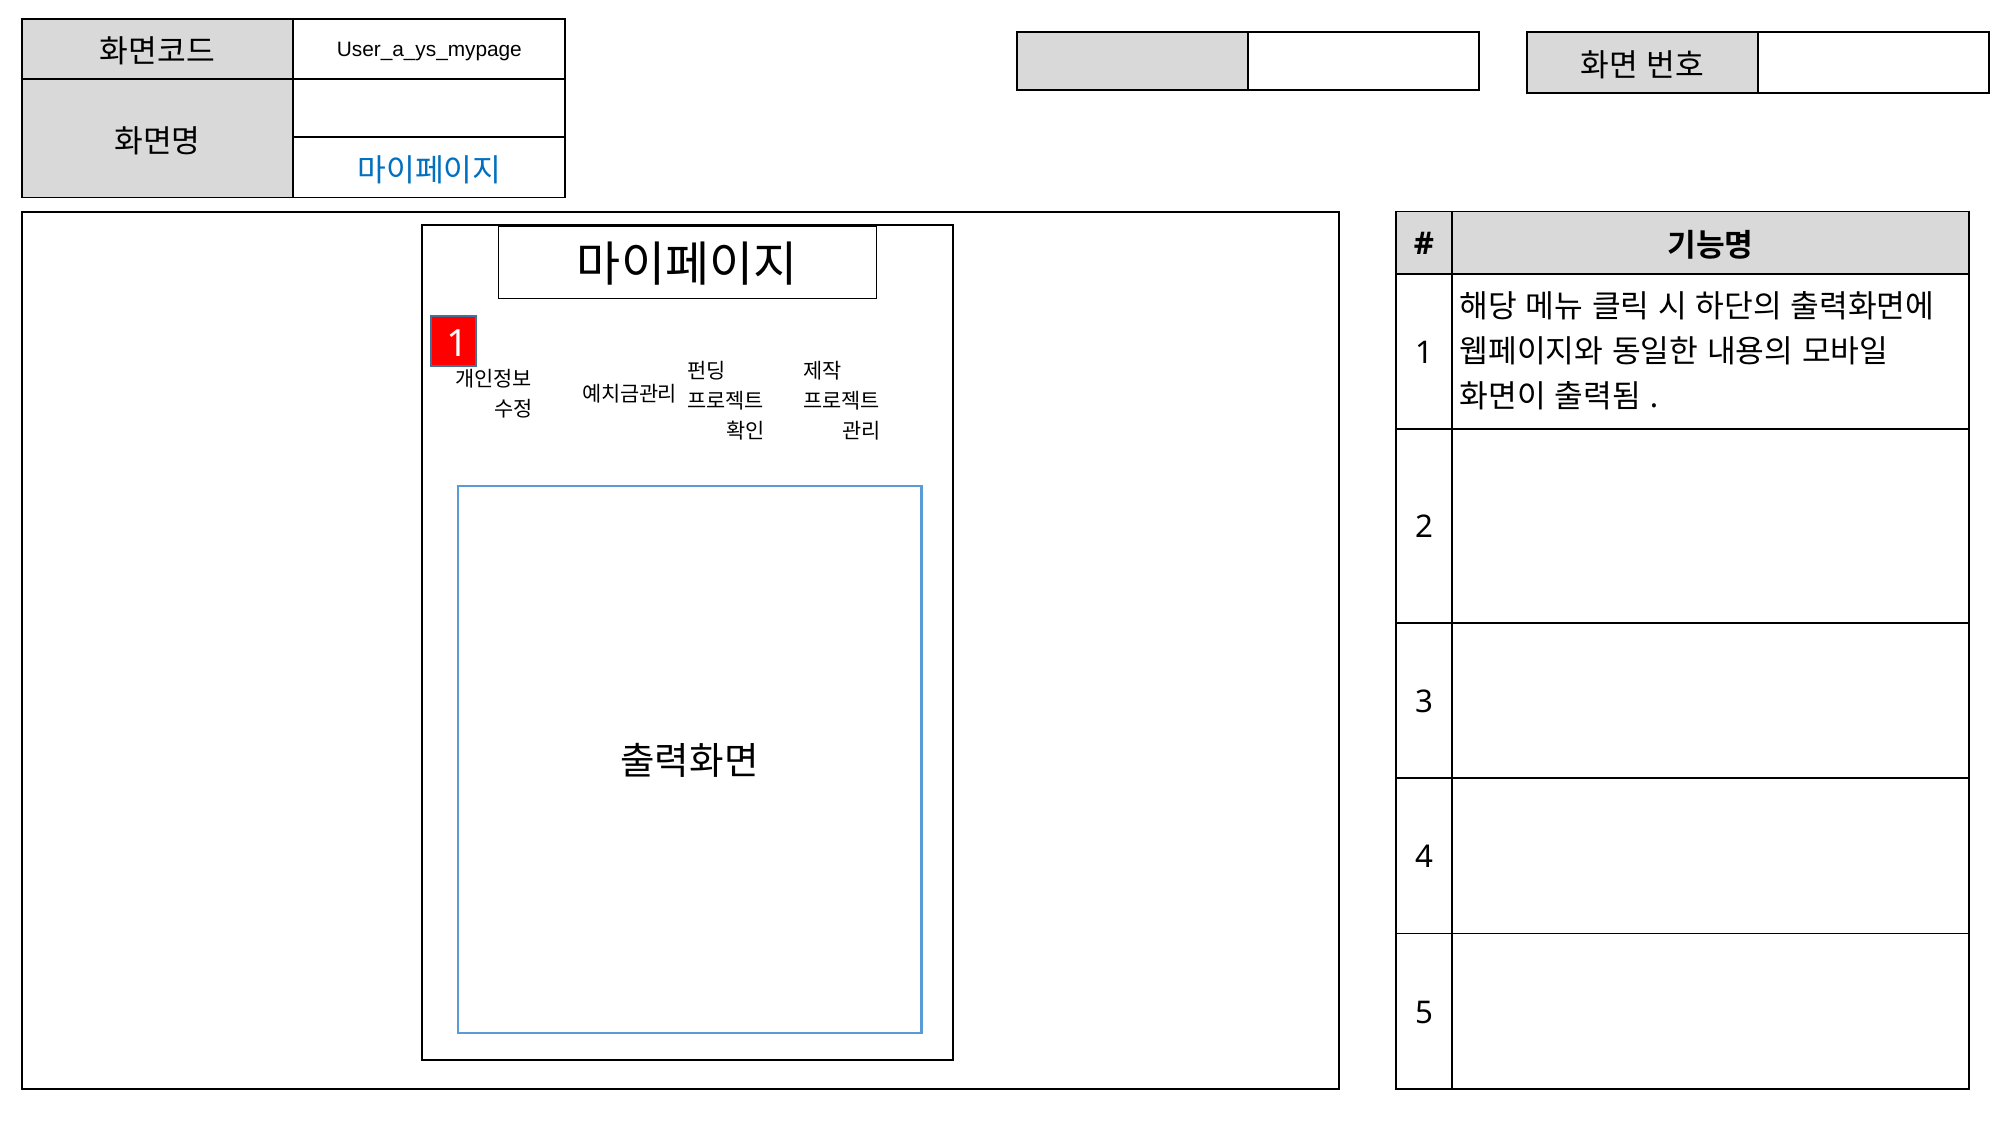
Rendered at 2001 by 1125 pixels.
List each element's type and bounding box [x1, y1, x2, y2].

table_cell [1453, 779, 1968, 933]
table_cell [1397, 934, 1451, 1088]
table_header [1453, 212, 1968, 273]
table_cell [1453, 275, 1968, 428]
table_cell [294, 80, 564, 136]
table_cell [1397, 779, 1451, 933]
table_cell [294, 138, 564, 197]
table_header [1397, 212, 1451, 273]
table_header [294, 20, 564, 78]
table_header [1759, 33, 1988, 92]
table_header [1249, 33, 1478, 89]
text_box [21, 211, 1340, 1090]
table_header [1528, 33, 1757, 92]
table_cell [1453, 934, 1968, 1088]
table_cell [1397, 275, 1451, 428]
table_cell [1397, 430, 1451, 622]
table_cell [23, 80, 292, 197]
table_header [456, 354, 920, 431]
table_header [1018, 33, 1247, 89]
table_cell [1453, 430, 1968, 622]
table_header [23, 20, 292, 78]
table_cell [1453, 624, 1968, 777]
table_cell [1397, 624, 1451, 777]
